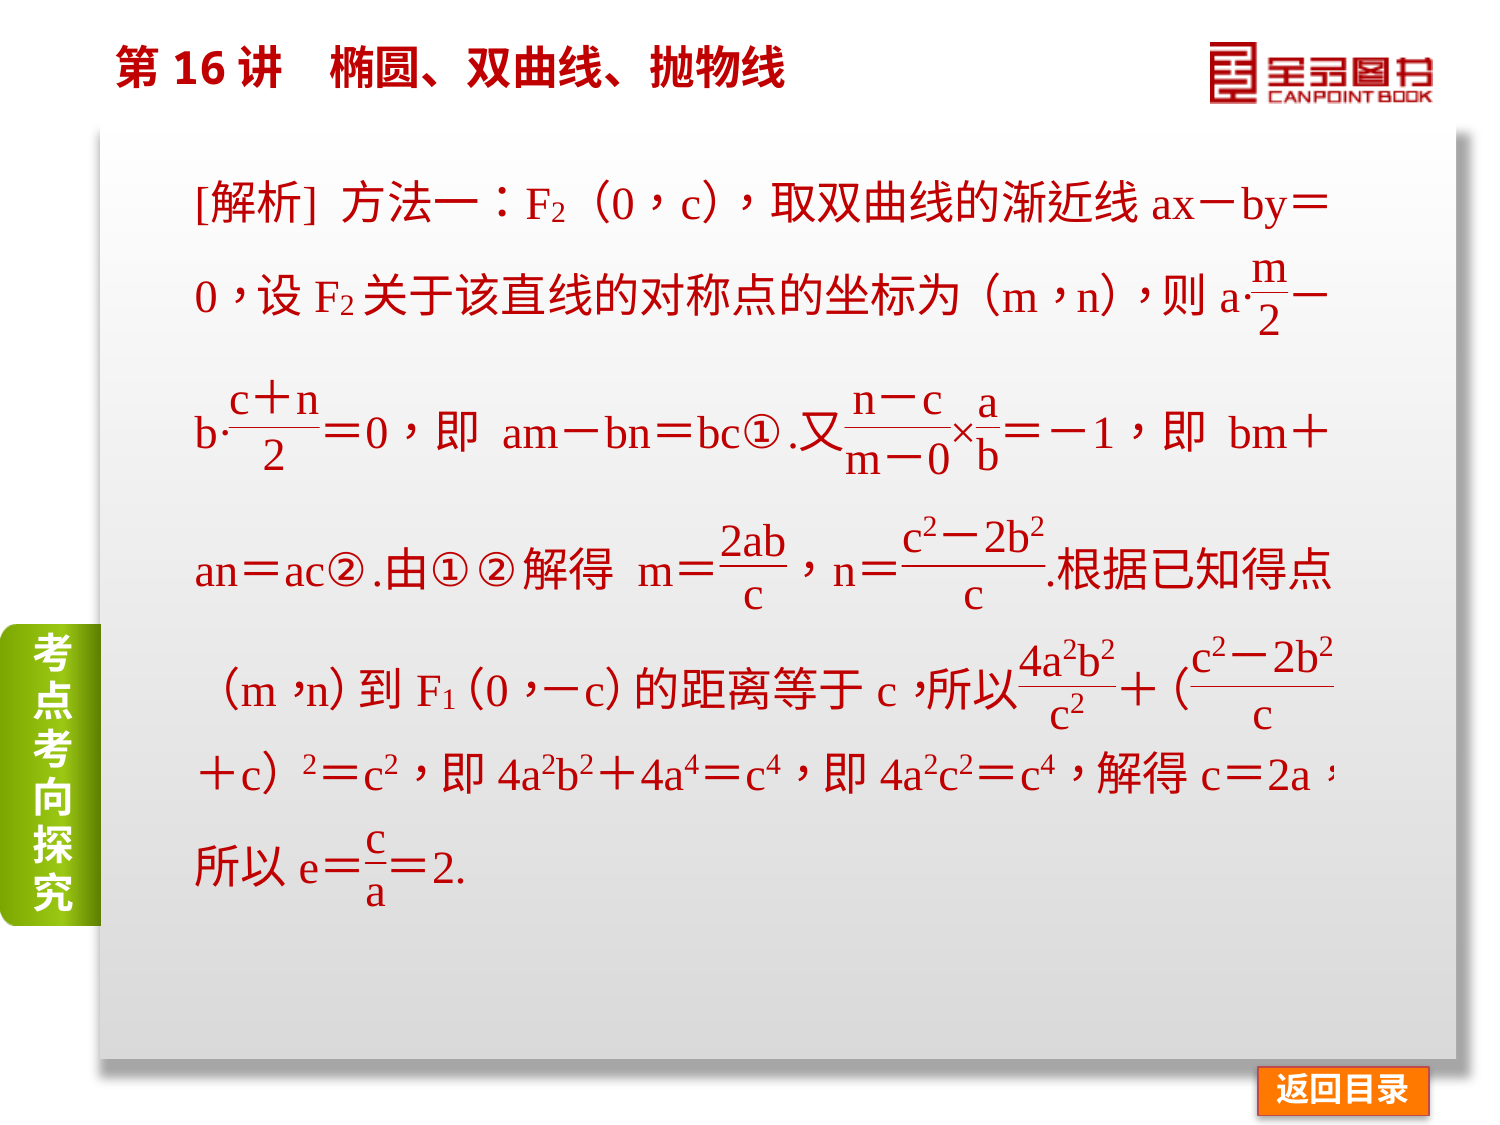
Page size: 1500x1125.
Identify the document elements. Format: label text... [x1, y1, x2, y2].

text_box 返回目录 [1339, 1066, 1430, 1116]
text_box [194, 172, 1335, 1125]
picture [1210, 42, 1433, 104]
text_box 第16讲 椭圆、双曲线、抛物线 [100, 27, 1199, 106]
picture [0, 623, 101, 927]
